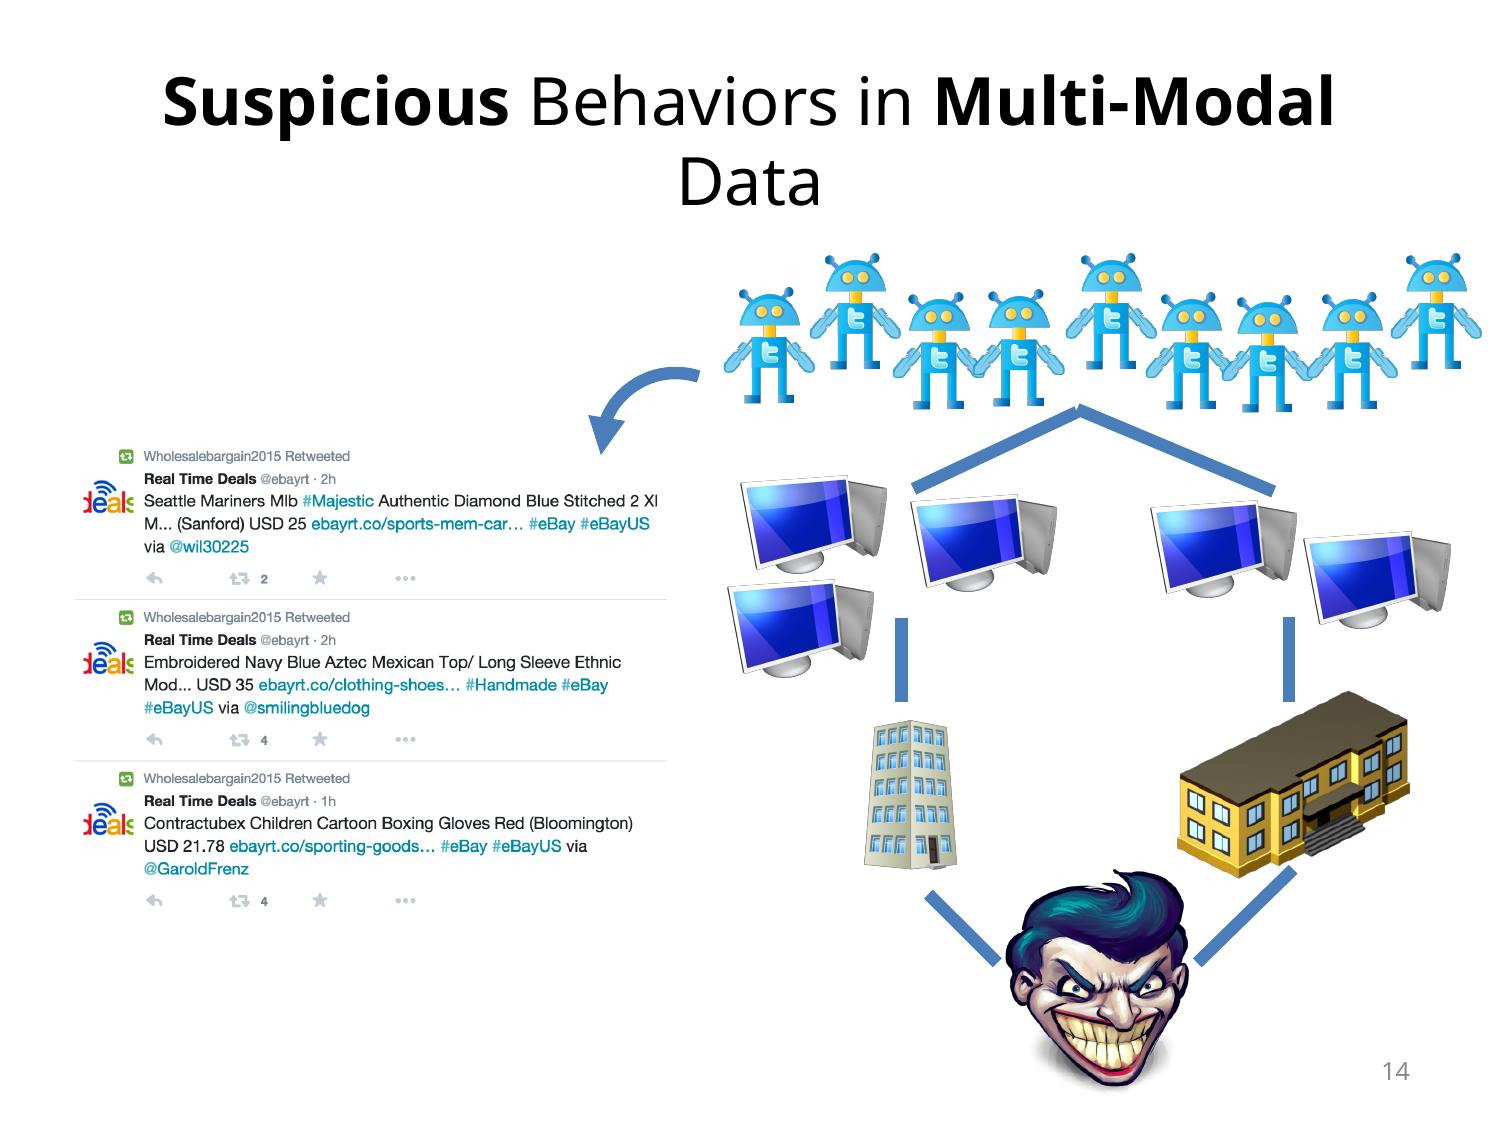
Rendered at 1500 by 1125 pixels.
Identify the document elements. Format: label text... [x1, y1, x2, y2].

picture [1303, 530, 1451, 630]
picture [910, 494, 1057, 593]
picture [709, 252, 1495, 413]
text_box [913, 411, 1072, 490]
picture [1150, 500, 1297, 599]
picture [982, 659, 1411, 1099]
text_box [600, 372, 699, 449]
picture [74, 441, 667, 917]
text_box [928, 893, 998, 964]
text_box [1076, 408, 1274, 492]
picture [864, 720, 957, 870]
slide_number 14 [1216, 1042, 1425, 1103]
picture [727, 579, 875, 678]
picture [740, 475, 887, 574]
title Suspicious Behaviors in Multi-Modal Data [75, 45, 1425, 233]
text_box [1197, 869, 1294, 964]
